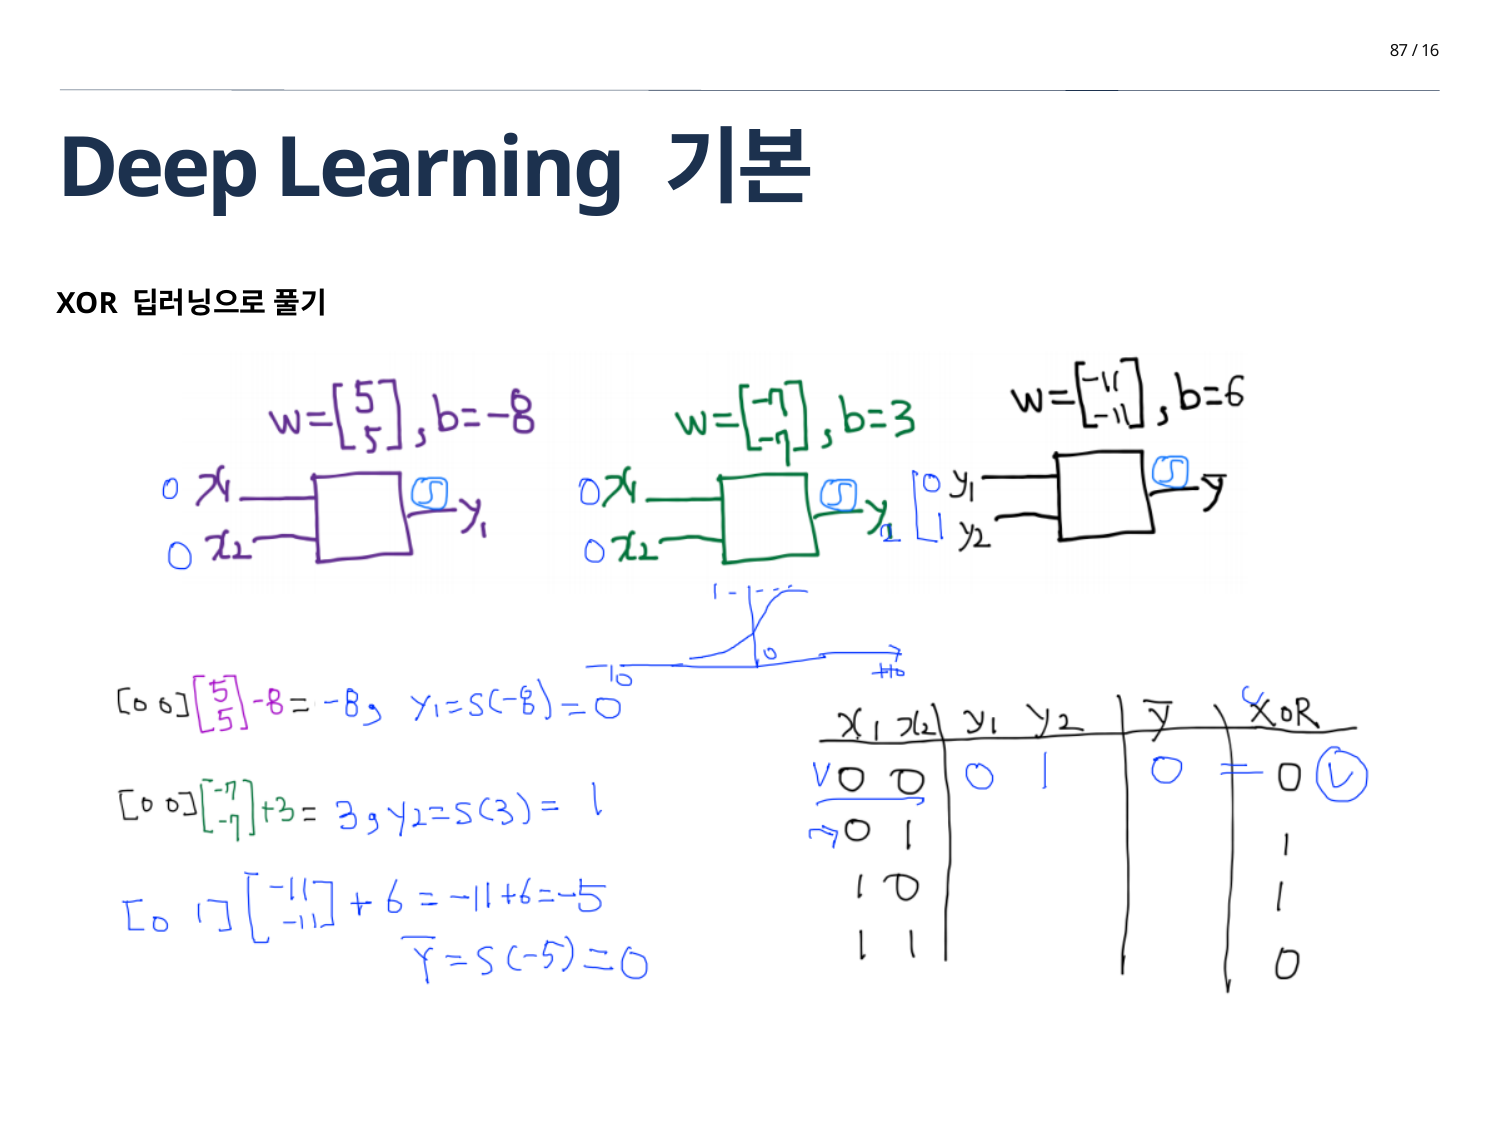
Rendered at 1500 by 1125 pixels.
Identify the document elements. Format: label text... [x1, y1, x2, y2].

picture [98, 351, 1381, 1007]
text_box 87 / 16 [1193, 32, 1455, 70]
title Deep Learning 기본 [42, 114, 1191, 212]
text_box XOR 딥러닝으로 풀기 [41, 276, 1455, 1125]
